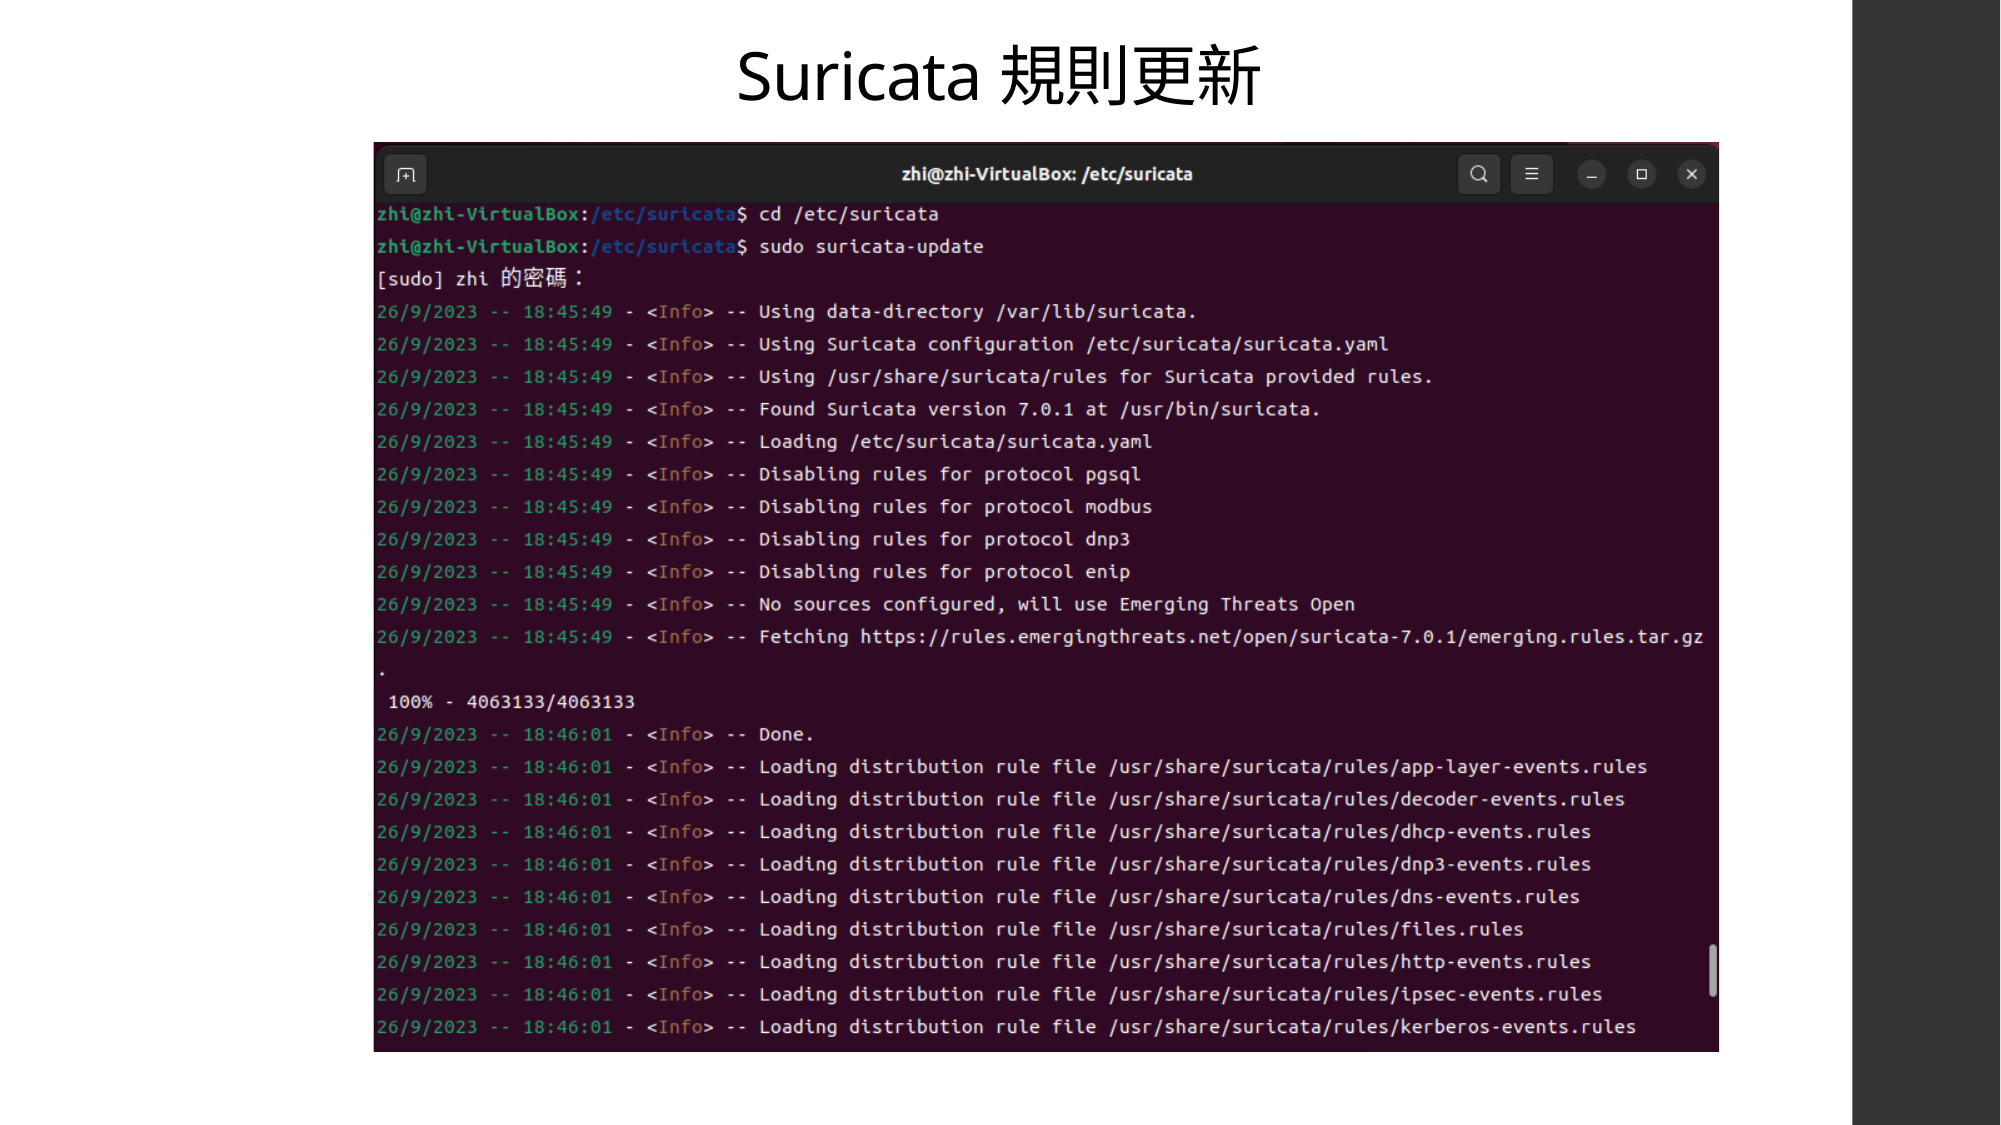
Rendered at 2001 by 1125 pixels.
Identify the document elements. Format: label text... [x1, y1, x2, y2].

text_box Suricata規則更新 [204, 0, 1795, 188]
picture [373, 142, 1720, 1053]
